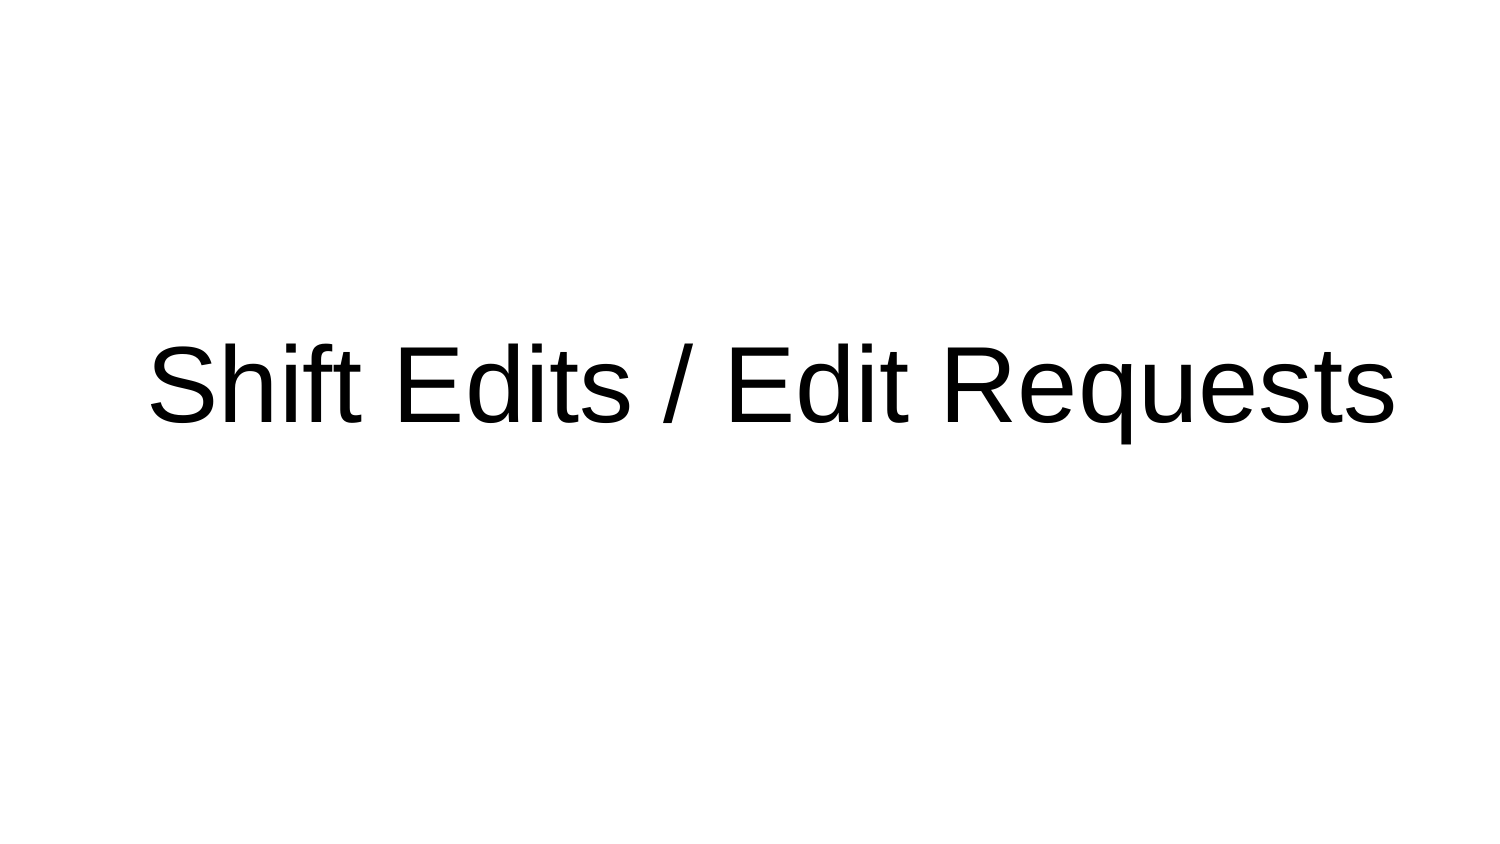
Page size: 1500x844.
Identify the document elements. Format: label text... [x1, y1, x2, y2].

title Shift Edits / Edit Requests [51, 122, 1449, 459]
